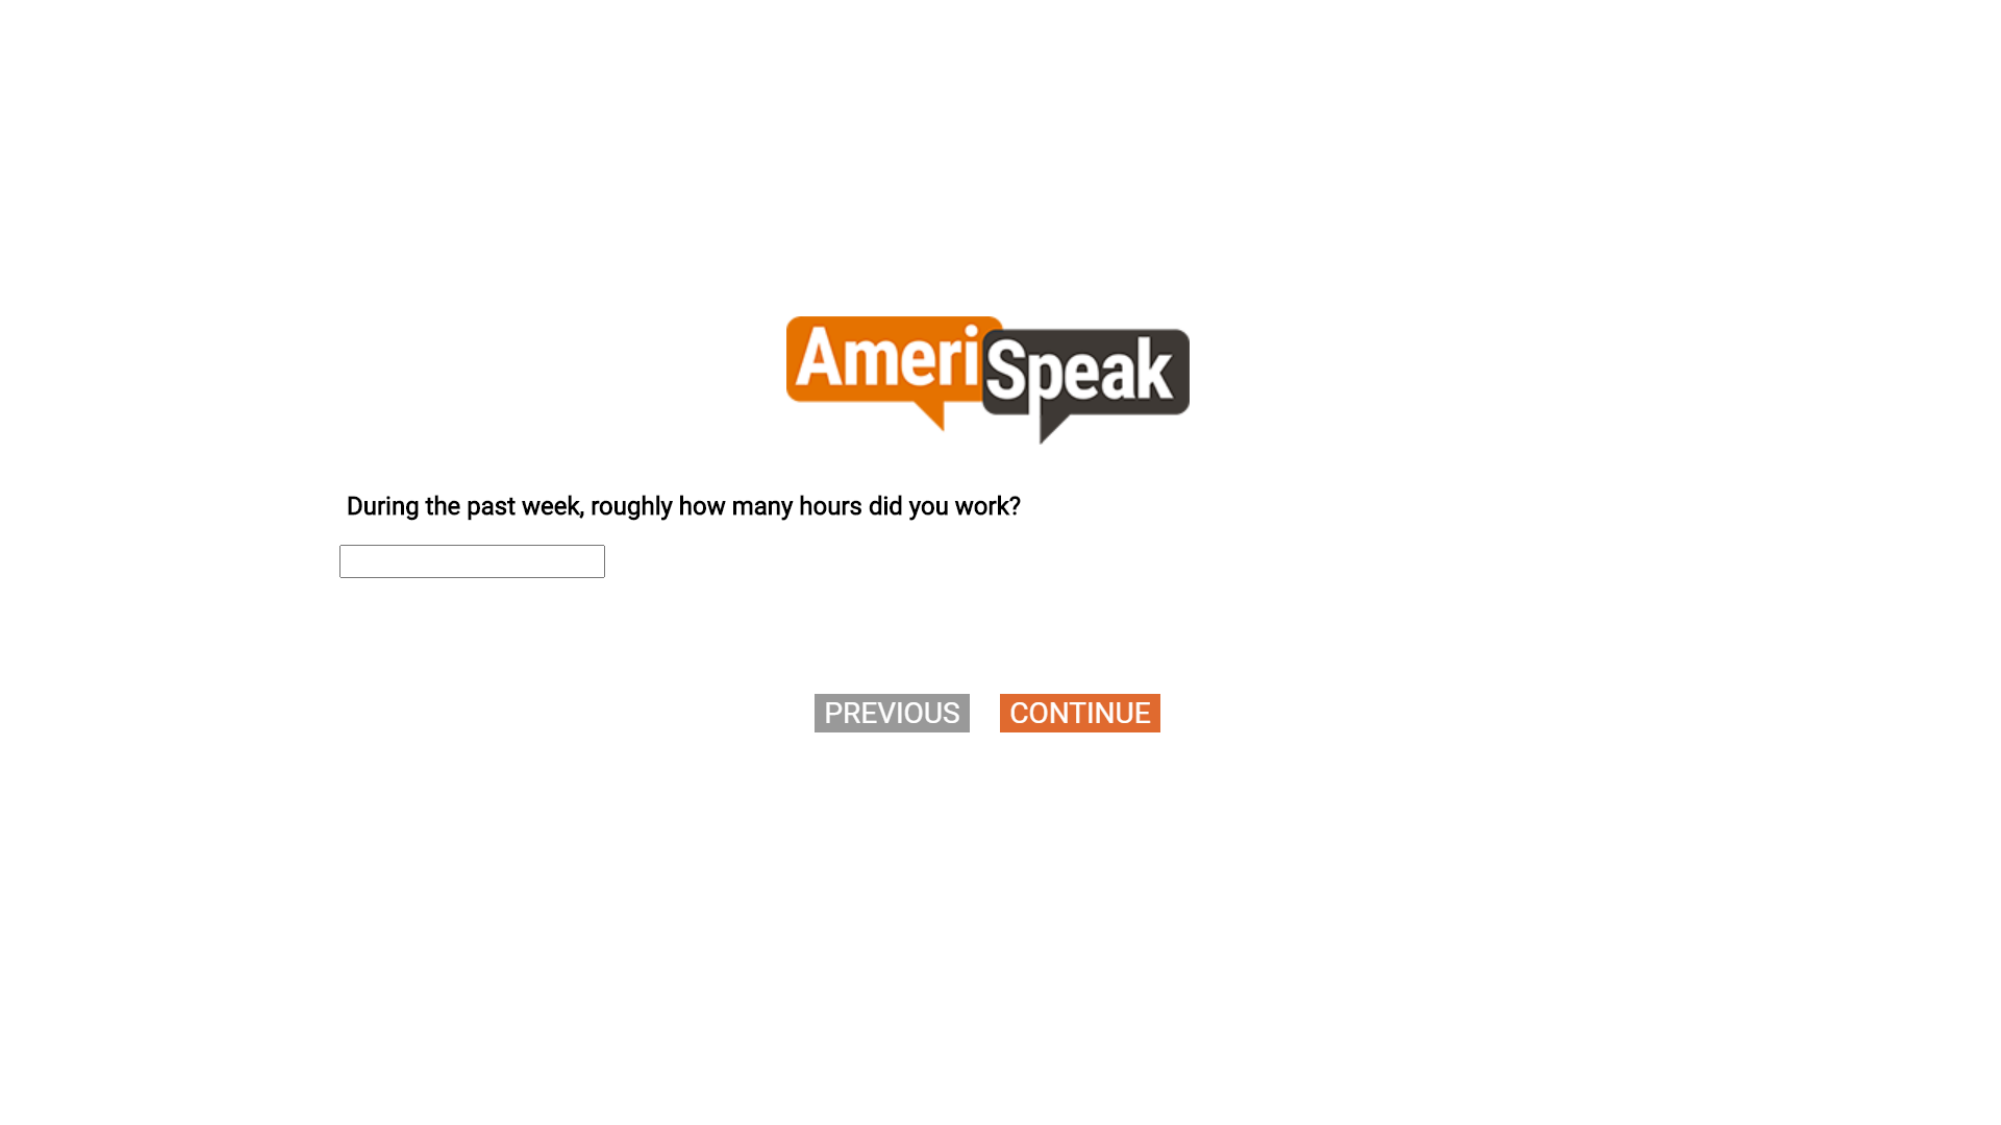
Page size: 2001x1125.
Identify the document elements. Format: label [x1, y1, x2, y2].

picture [278, 283, 1722, 842]
